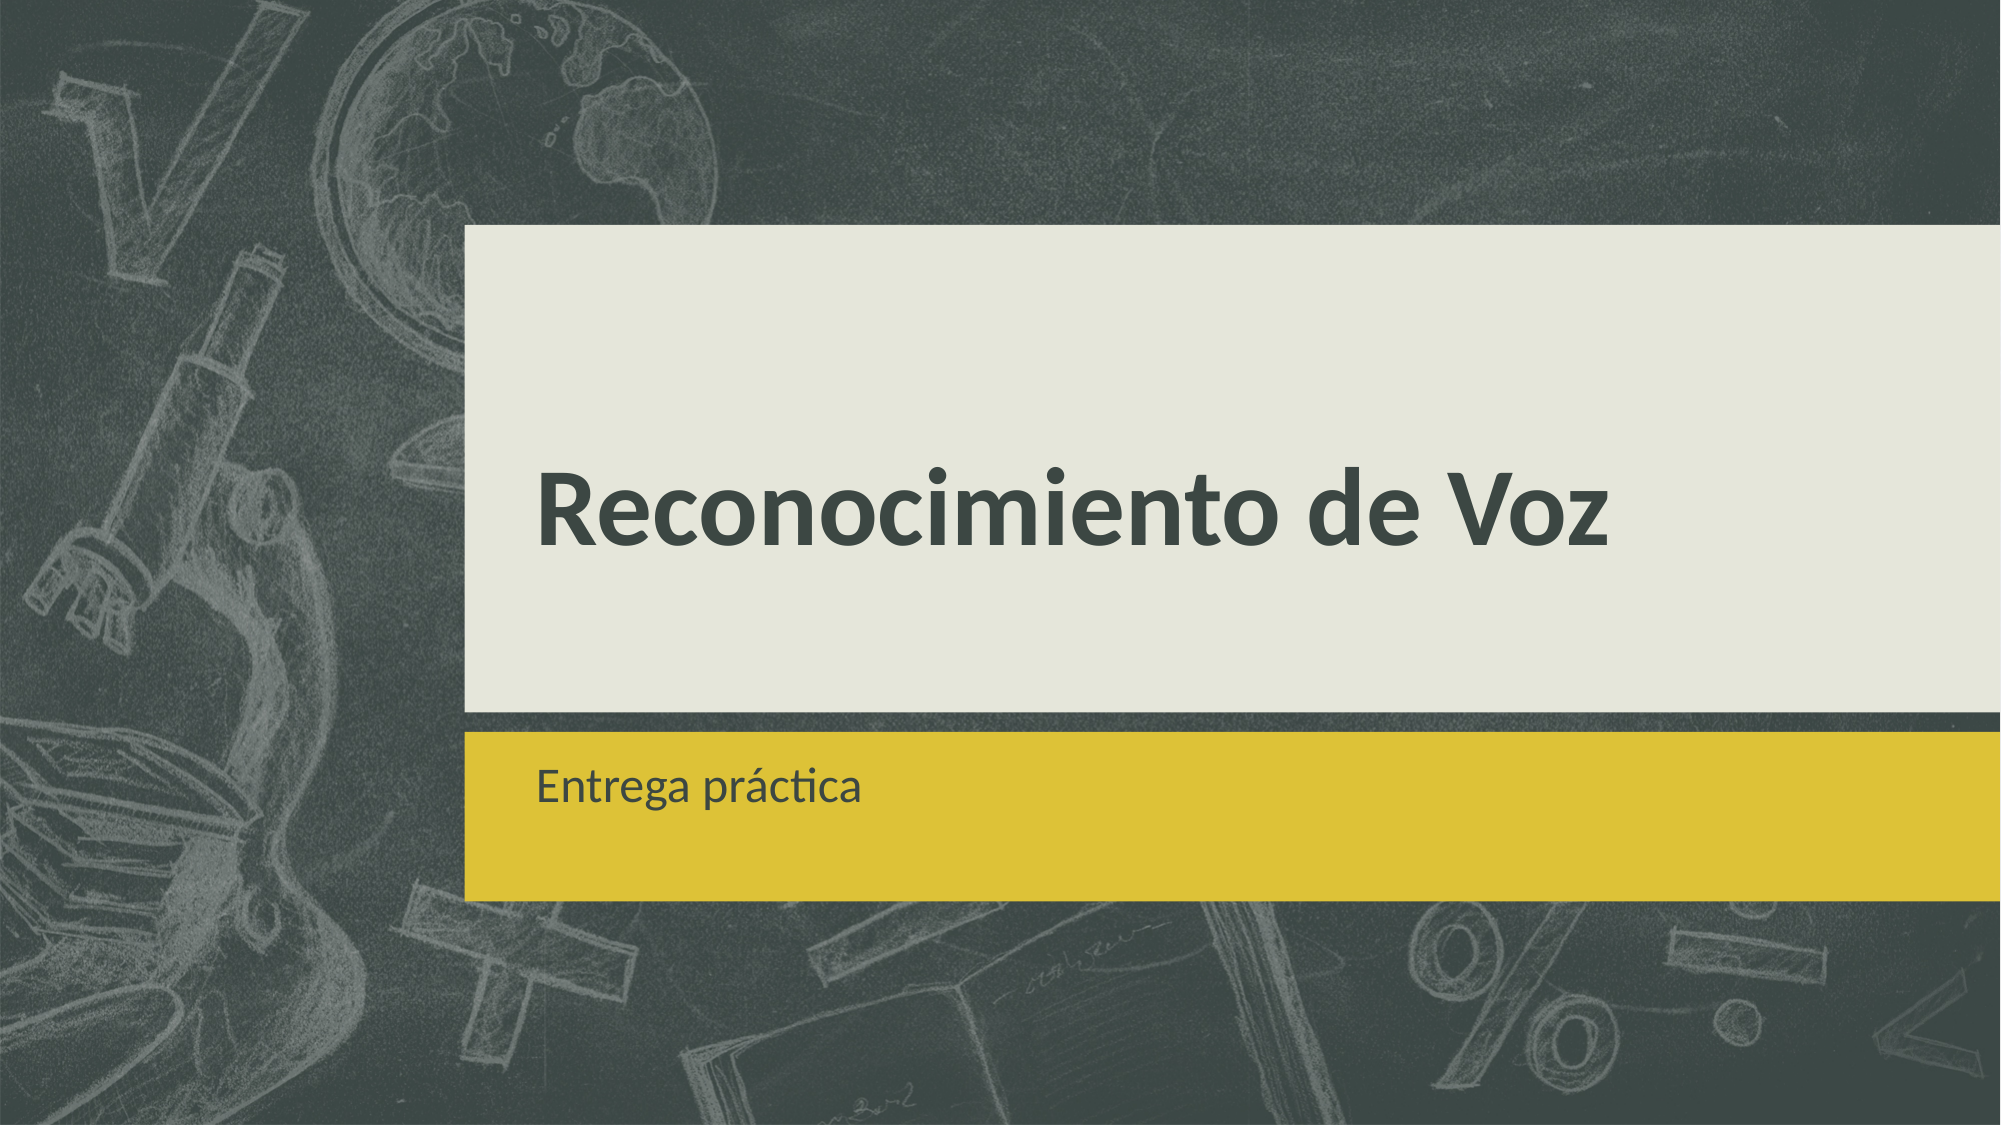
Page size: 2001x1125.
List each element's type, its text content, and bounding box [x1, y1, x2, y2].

picture [0, 0, 2001, 1125]
title Reconocimiento de Voz [520, 318, 1916, 711]
subtitle Entrega práctica [520, 744, 1916, 887]
